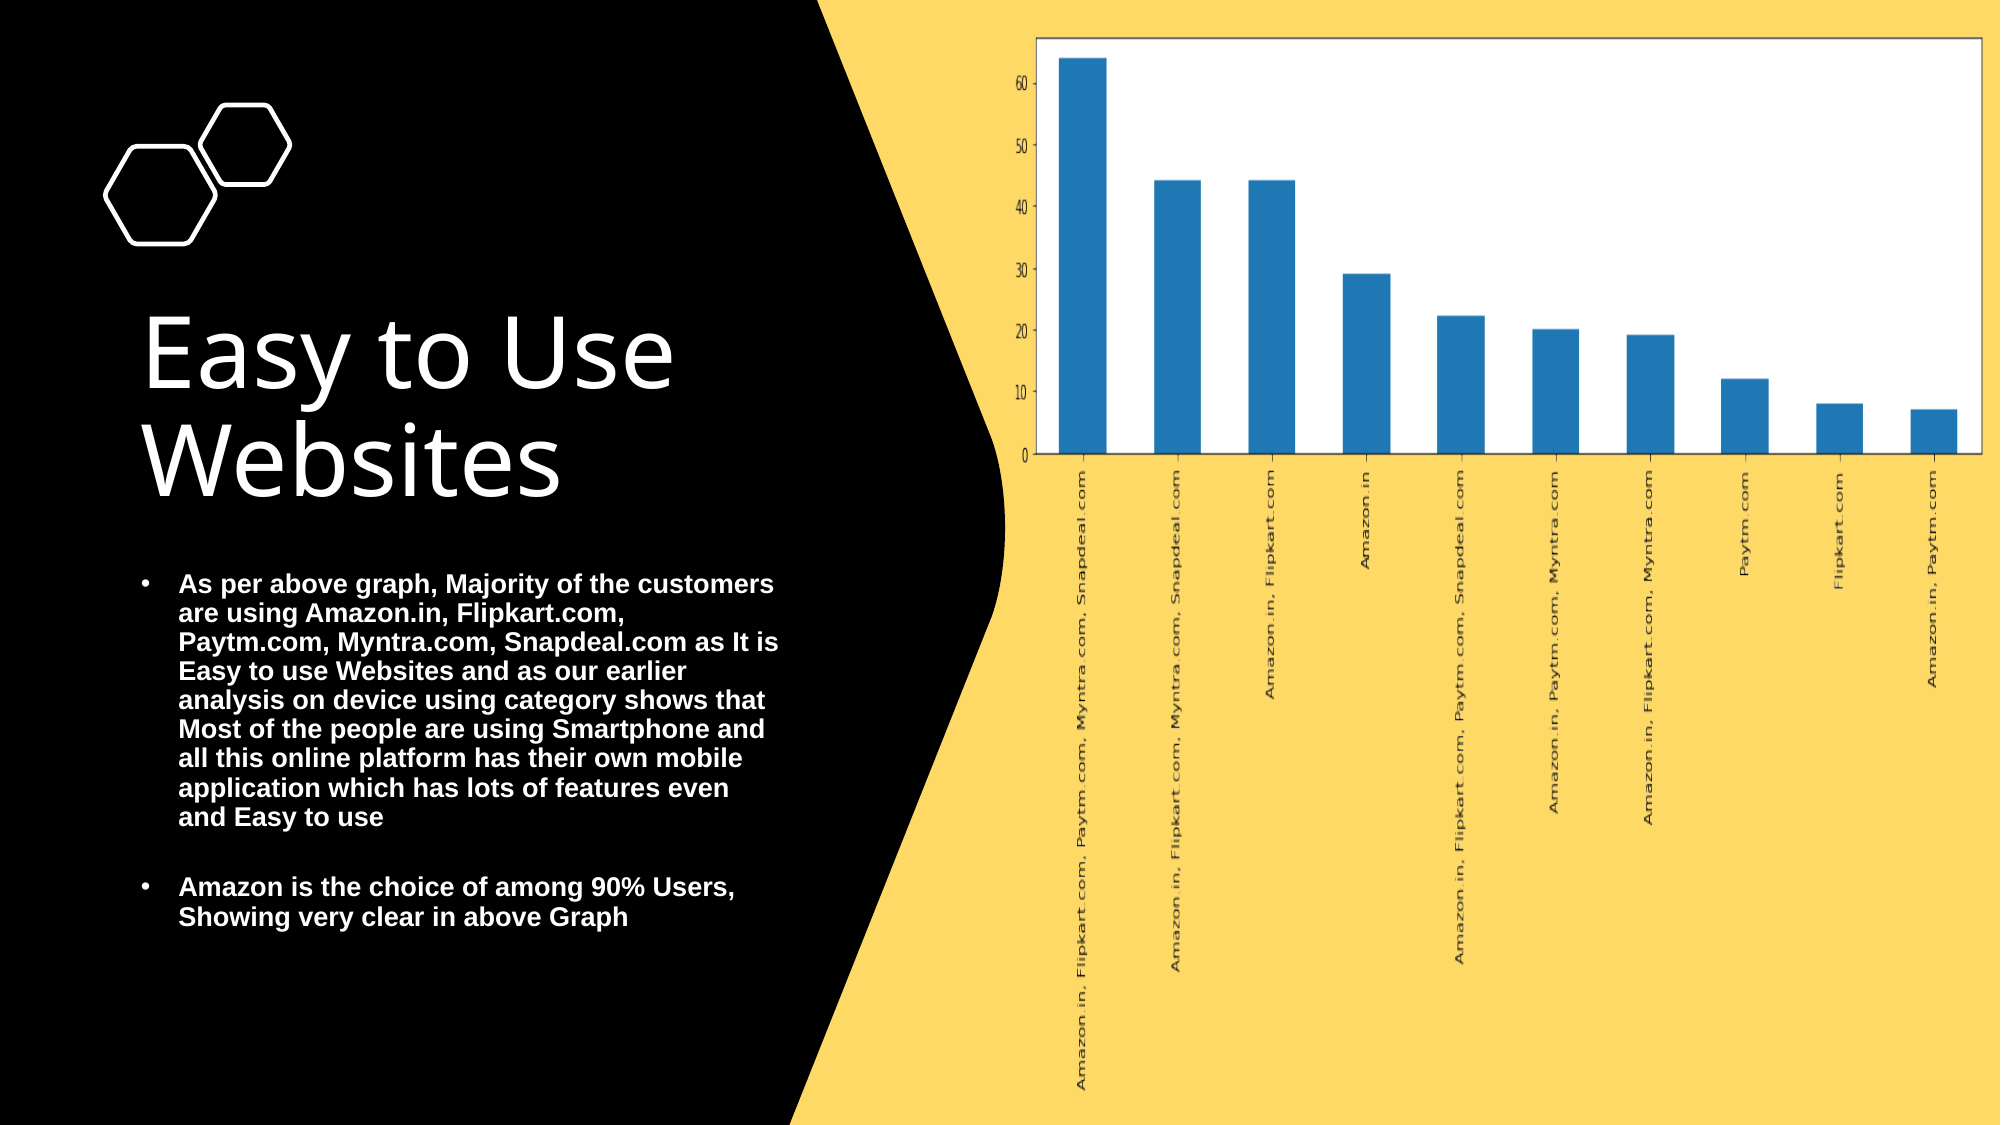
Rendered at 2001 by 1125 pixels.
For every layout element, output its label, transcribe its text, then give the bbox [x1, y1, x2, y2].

list As per above graph, Majority of the customers are using Amazon.in, Flipkart.com, Paytm.com, Myntra.com, Snapdeal.com as It is Easy to use Websites and as our earlier analysis on device using category shows that Most of the people are using Smartphone and all this online platform has their own mobile application which has lots of features even and Easy to use Amazon is the choice of among 90% Users, Showing very clear in above Graph [125, 562, 795, 1013]
text_box [791, 0, 2000, 1125]
title Easy to Use Websites [125, 169, 808, 526]
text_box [104, 104, 290, 244]
text_box [0, 0, 1006, 1125]
picture [1006, 26, 1988, 1101]
